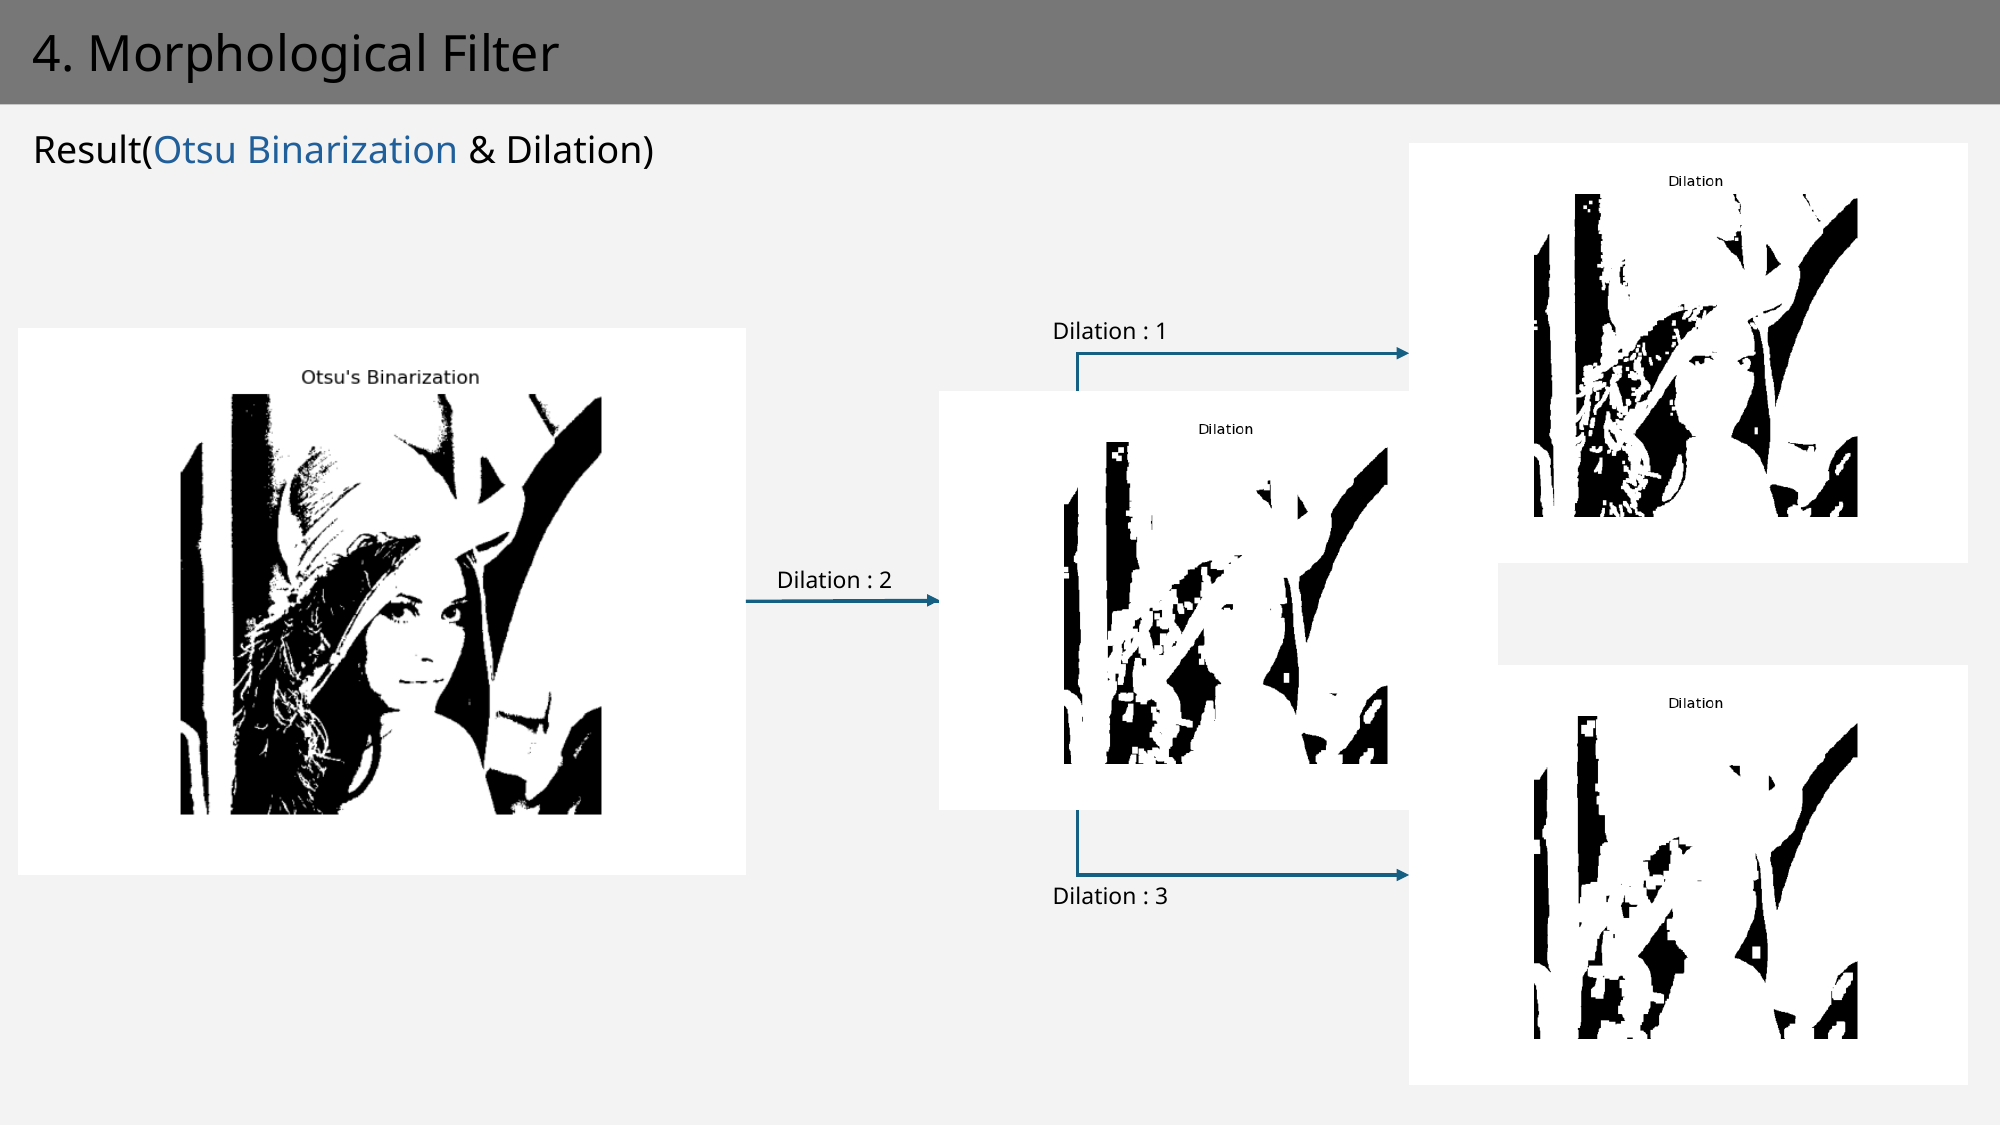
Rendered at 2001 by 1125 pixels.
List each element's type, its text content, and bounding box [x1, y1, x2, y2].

text_box Dilation : 3 [1038, 876, 1197, 917]
text_box [0, 0, 2000, 106]
picture [17, 327, 747, 875]
text_box Dilation : 1 [1038, 309, 1197, 352]
text_box 4. Morphological Filter [18, 14, 837, 89]
text_box Result(Otsu Binarization & Dilation) [18, 118, 746, 179]
picture [938, 143, 1968, 1085]
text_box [745, 352, 1408, 599]
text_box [745, 602, 1408, 876]
